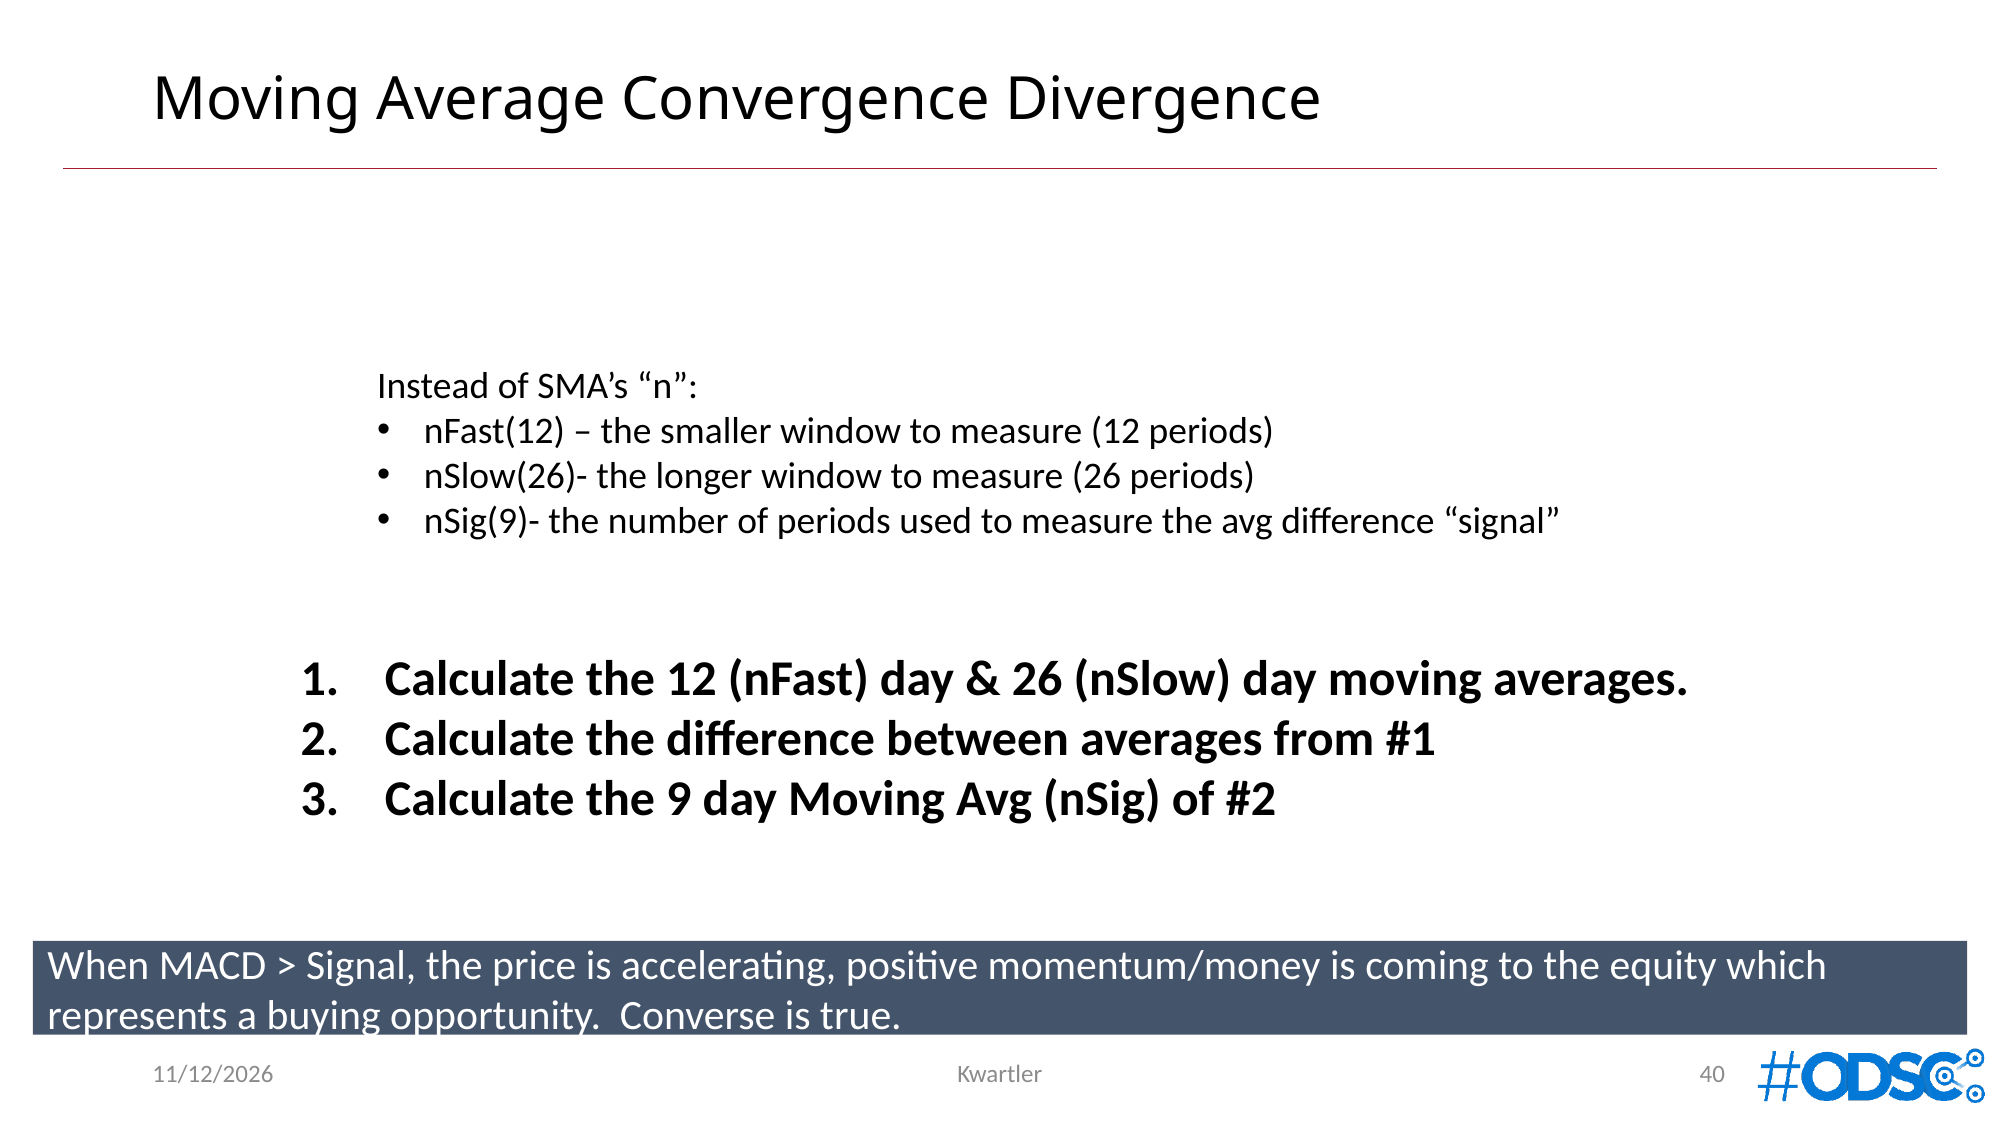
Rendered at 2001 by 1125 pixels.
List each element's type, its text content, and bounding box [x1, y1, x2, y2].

text_box When MACD > Signal, the price is accelerating, positive momentum/money is coming to the equity which represents a buying opportunity. Converse is true. [32, 940, 1968, 1036]
footer Kwartler [662, 1042, 1338, 1103]
picture [1740, 1038, 1994, 1116]
text_box 40 [1412, 1042, 1741, 1103]
title Moving Average Convergence Divergence [137, 59, 1863, 142]
text_box Calculate the 12 (nFast) day & 26 (nSlow) day moving averages. Calculate the difference between averages from #1 Calculate the 9 day Moving Avg (nSig) of #2 [285, 638, 1705, 833]
text_box Instead of SMA’s “n”: nFast(12) – the smaller window to measure (12 periods) nSlow(26)- the longer window to measure (26 periods) nSig(9)- the number of periods used to measure the avg difference “signal” [362, 353, 1578, 549]
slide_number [137, 1042, 588, 1103]
